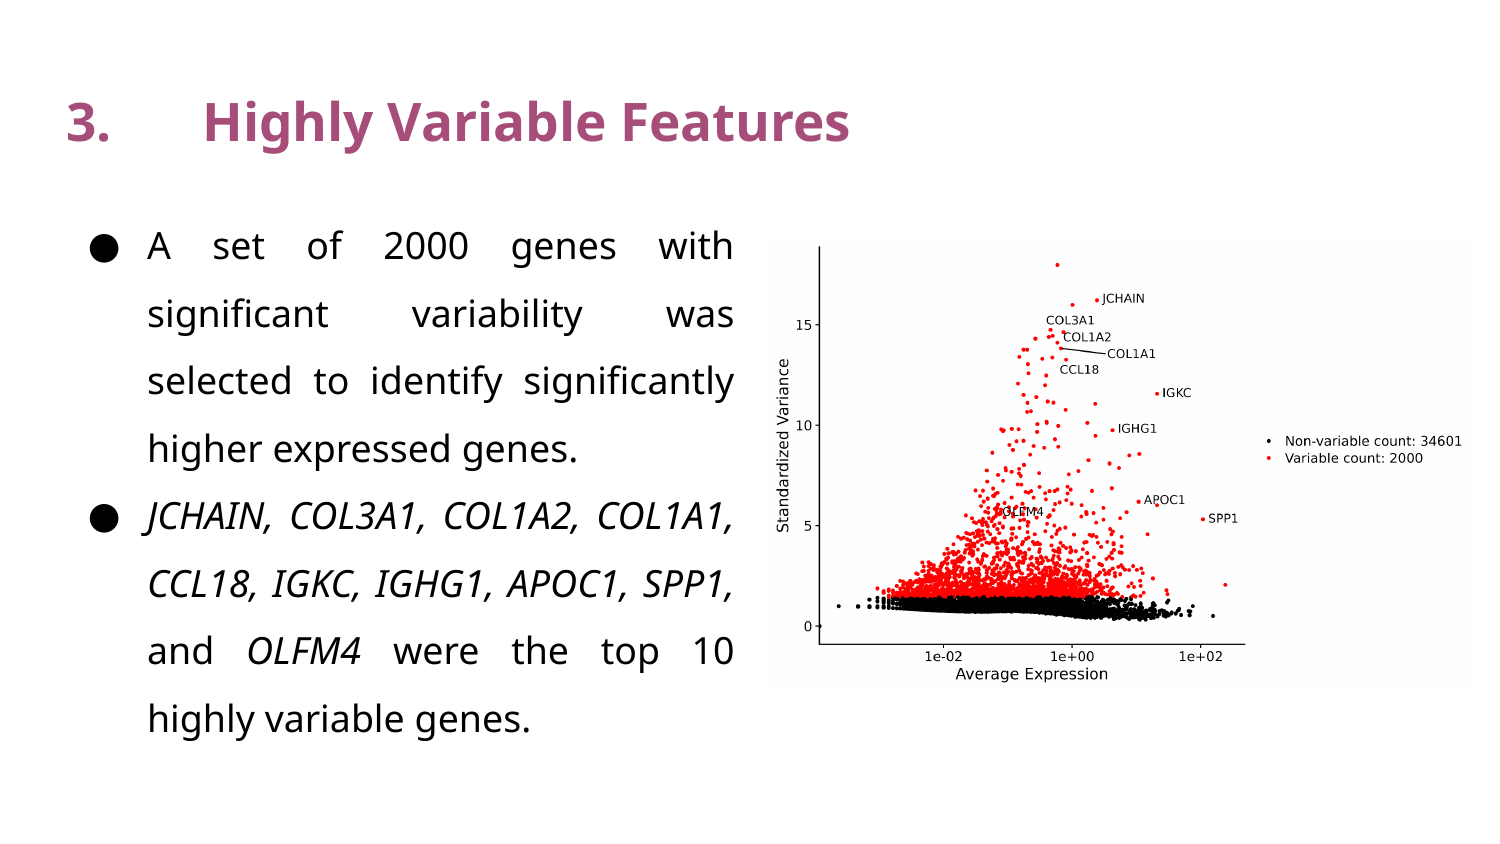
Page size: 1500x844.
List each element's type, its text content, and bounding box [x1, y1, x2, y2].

title 3. Highly Variable Features [51, 72, 1449, 167]
picture [769, 239, 1470, 690]
list A set of 2000 genes with significant variability was selected to identify significantly higher expressed genes. JCHAIN, COL3A1, COL1A2, COL1A1, CCL18, IGKC, IGHG1, APOC1, SPP1, and OLFM4 were the top 10 highly variable genes. [51, 184, 750, 784]
